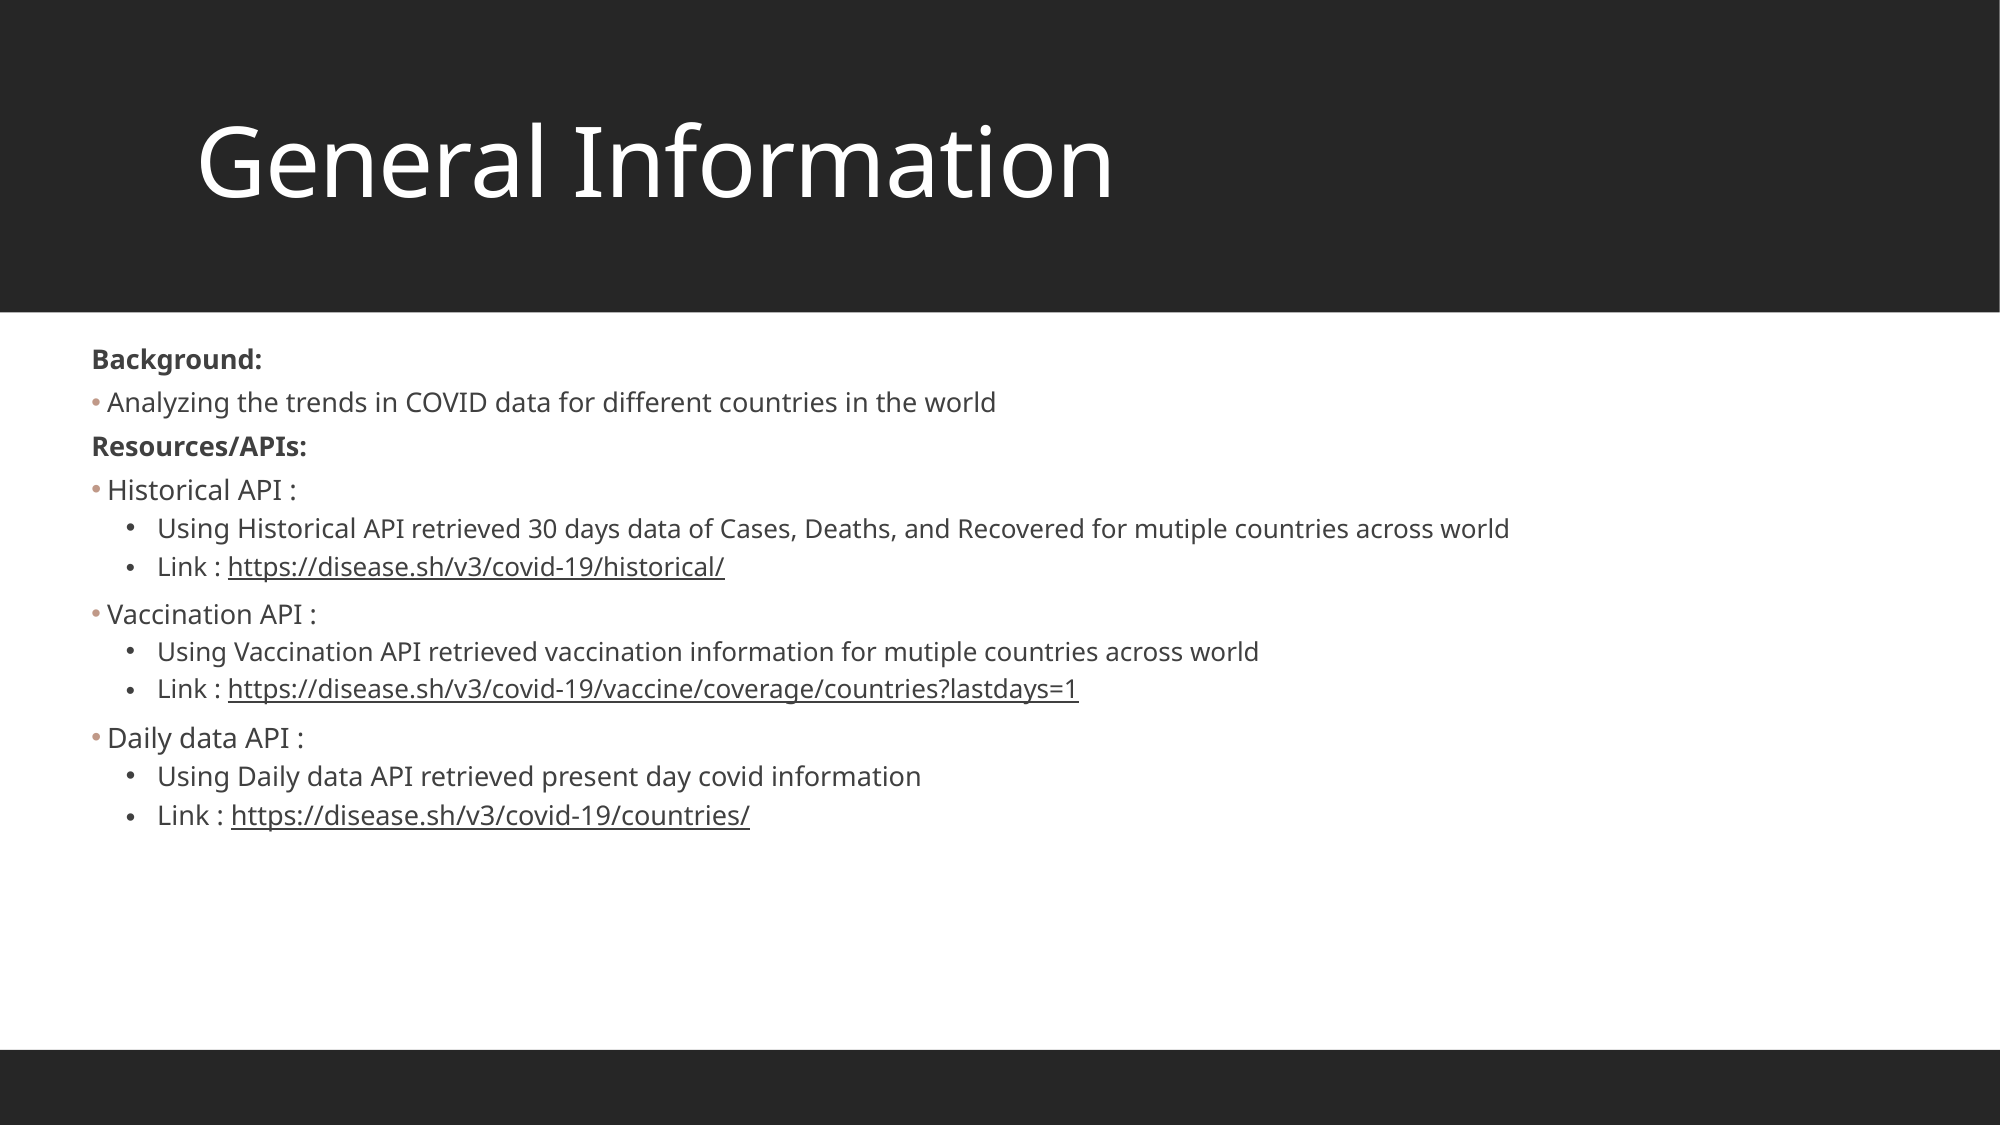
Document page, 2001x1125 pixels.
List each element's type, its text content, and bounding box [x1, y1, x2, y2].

list Background: Analyzing the trends in COVID data for different countries in the world Resources/APIs: Historical API : Using Historical API retrieved 30 days data of Cases, Deaths, and Recovered for mutiple countries across world Link : https://disease.sh/v3/covid-19/historical/ Vaccination API : Using Vaccination API retrieved vaccination information for mutiple countries across world Link : https://disease.sh/v3/covid-19/vaccine/coverage/countries?lastdays=1 Daily data API : Using Daily data API retrieved present day covid information Link : https://disease.sh/v3/covid-19/countries/ [91, 332, 1742, 916]
title General Information [180, 47, 1830, 285]
text_box [0, 1049, 2000, 1125]
text_box [0, 314, 2000, 1049]
text_box [0, 0, 2000, 314]
